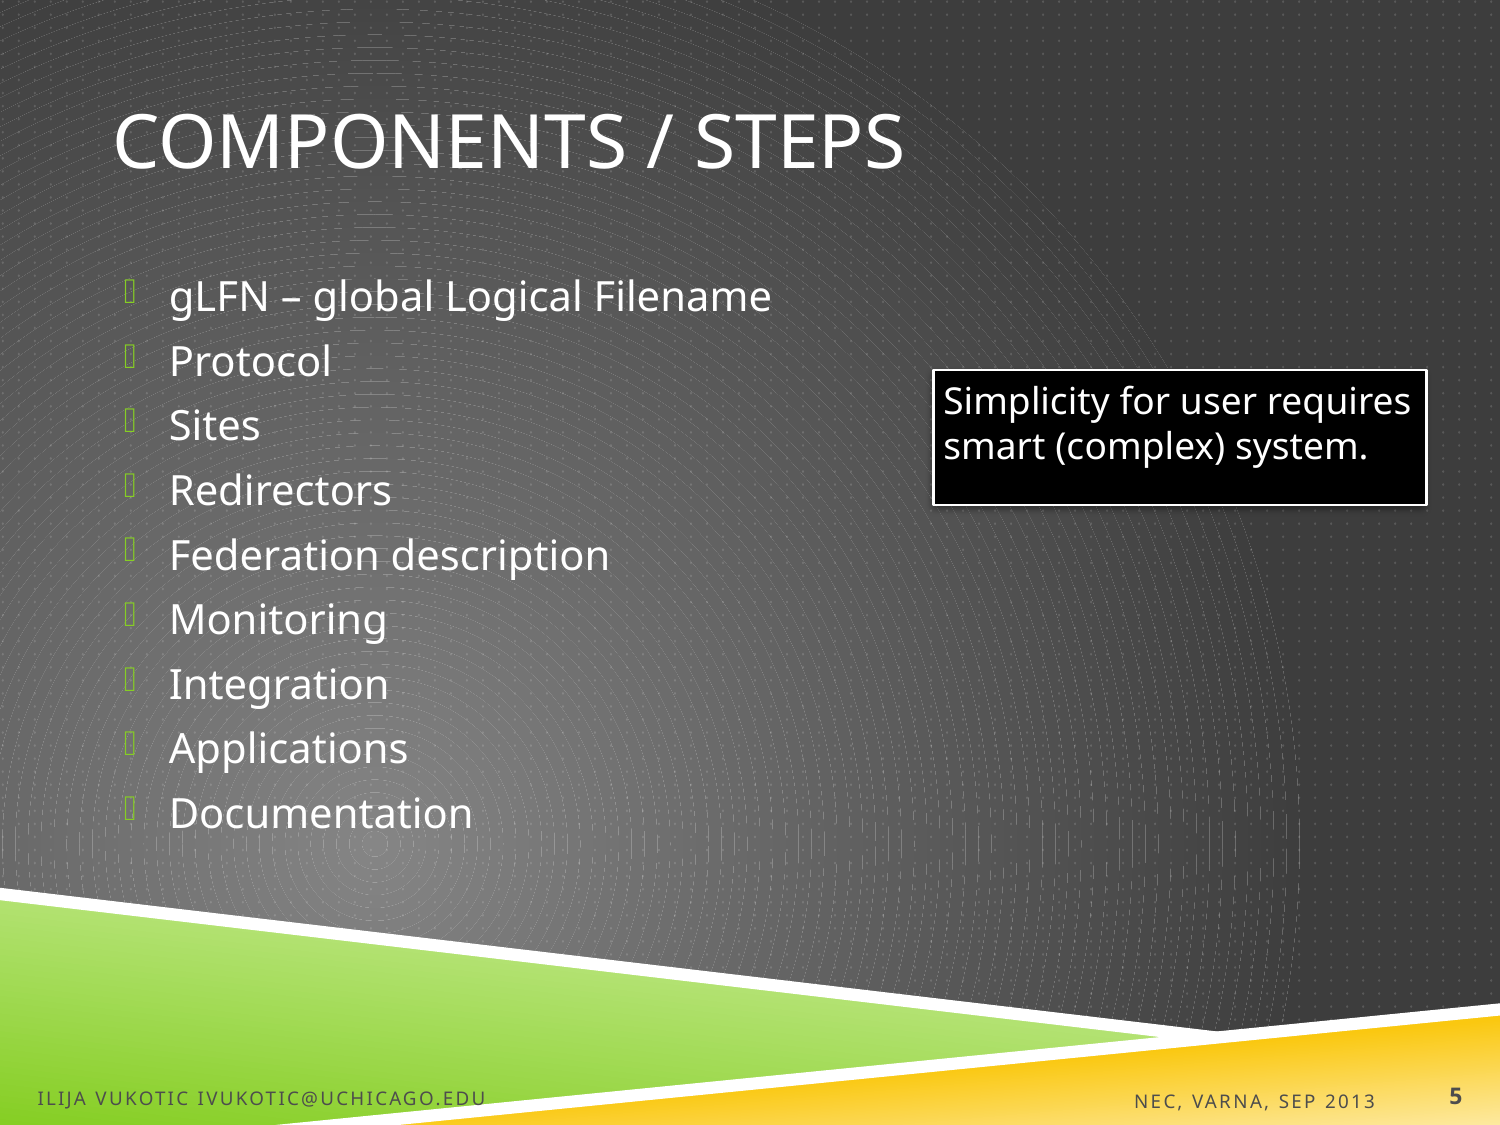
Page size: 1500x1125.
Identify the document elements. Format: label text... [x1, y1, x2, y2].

title Components / steps [112, 45, 1388, 233]
text_box Simplicity for user requires smart (complex) system. [932, 369, 1428, 506]
footer Ilija Vukotic ivukotic@uchicago.edu [37, 1052, 513, 1113]
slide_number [1050, 1052, 1375, 1113]
slide_number 5 [1387, 1052, 1463, 1113]
list gLFN – global Logical Filename Protocol Sites Redirectors Federation description Monitoring Integration Applications Documentation [112, 262, 1388, 875]
